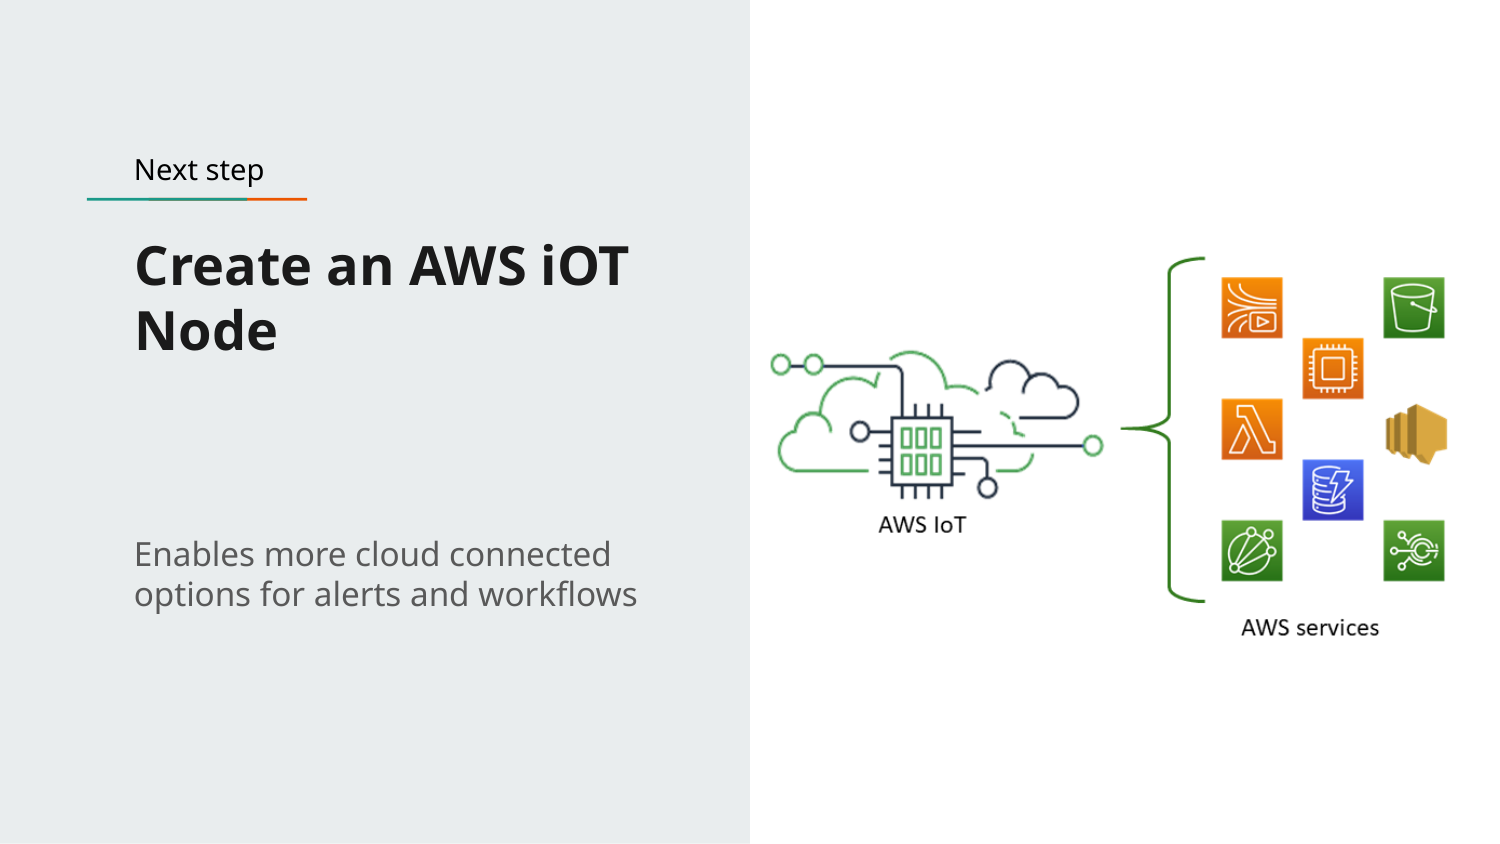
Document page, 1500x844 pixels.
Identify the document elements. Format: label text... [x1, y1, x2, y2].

subtitle Enables more cloud connected options for alerts and workflows [118, 518, 661, 644]
title Create an AWS iOT Node [119, 216, 662, 494]
text_box Next step [118, 135, 440, 201]
picture [770, 235, 1485, 668]
